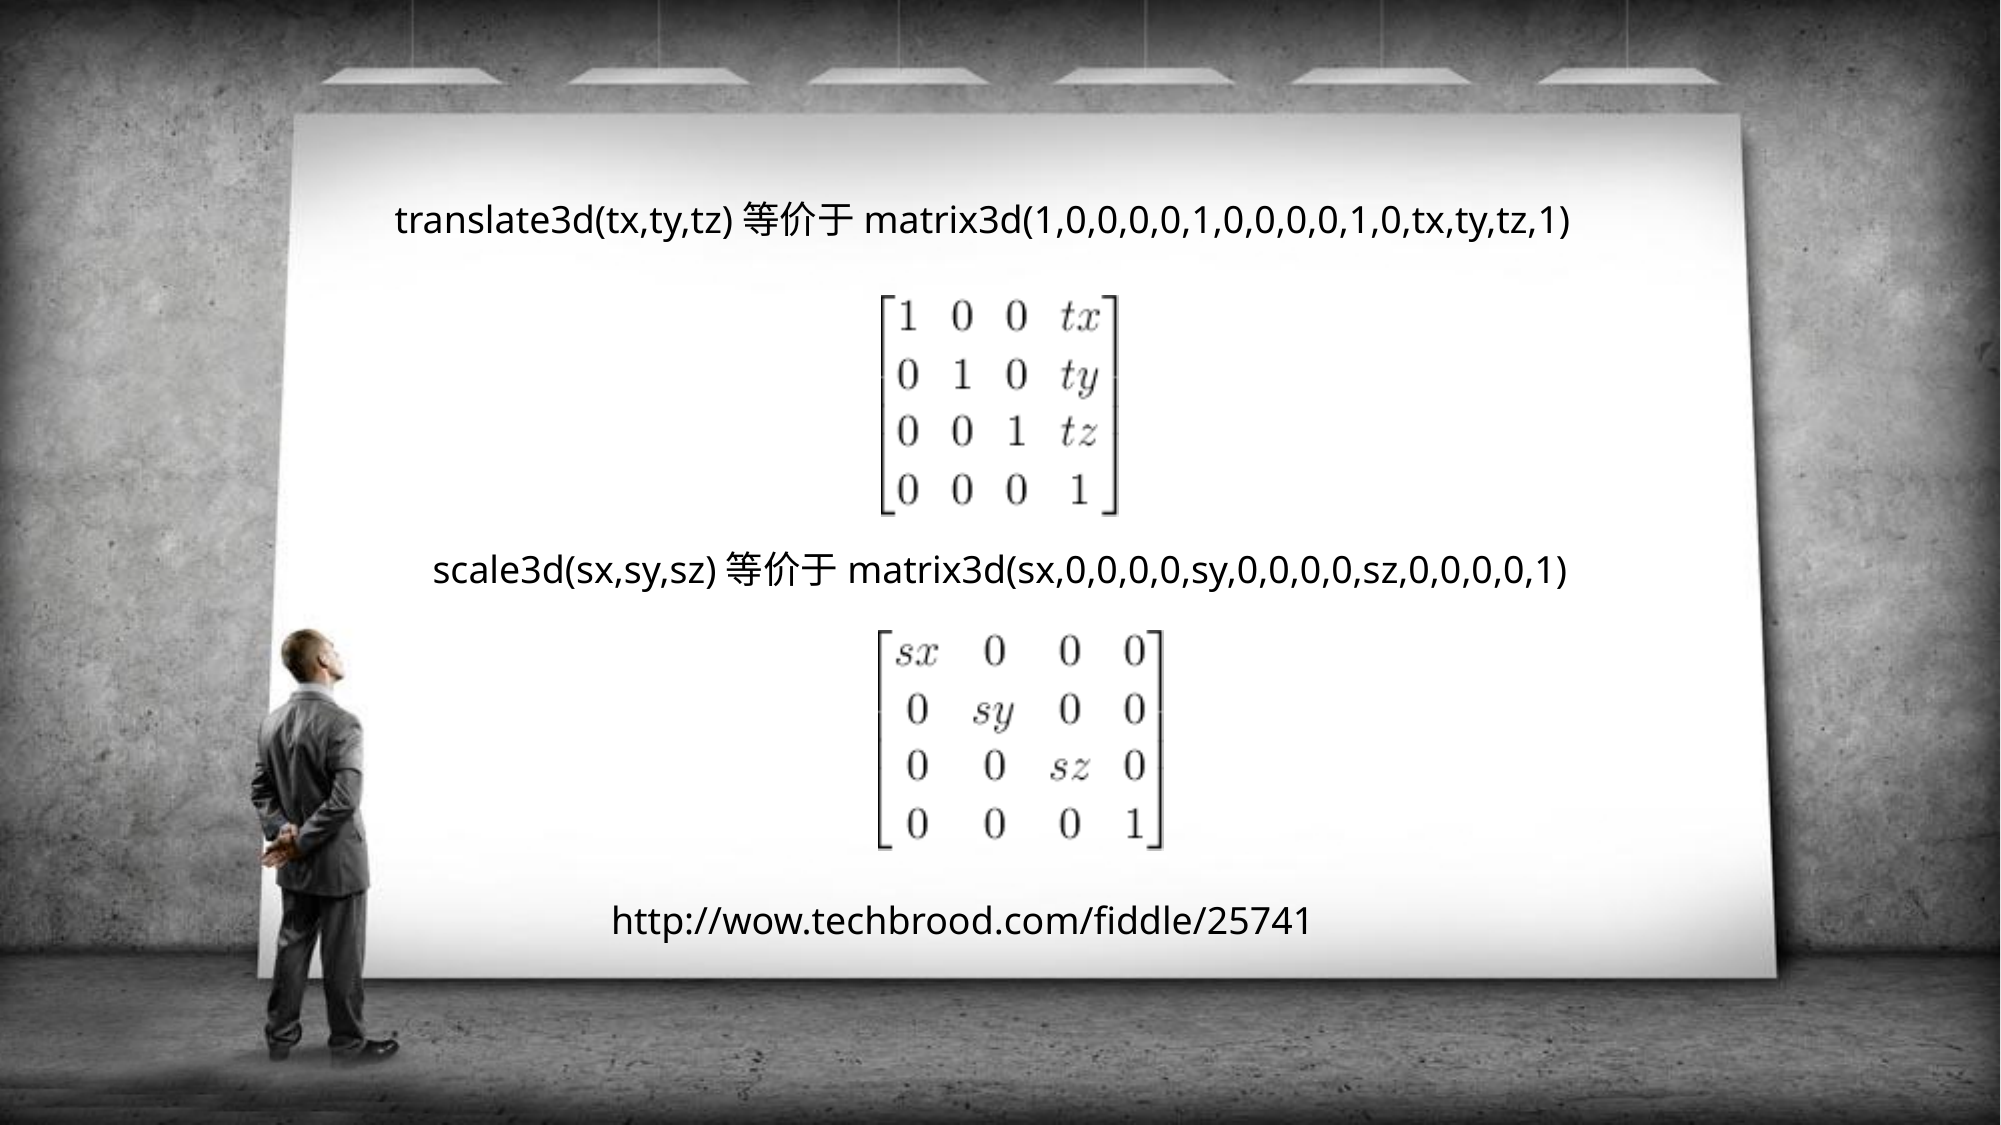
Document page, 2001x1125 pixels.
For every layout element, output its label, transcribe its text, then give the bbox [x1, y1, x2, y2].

text_box scale3d(sx,sy,sz)等价于matrix3d(sx,0,0,0,0,sy,0,0,0,0,sz,0,0,0,0,1) [425, 539, 1575, 599]
text_box translate3d(tx,ty,tz)等价于matrix3d(1,0,0,0,0,1,0,0,0,0,1,0,tx,ty,tz,1) [348, 188, 1579, 249]
picture [0, 0, 2001, 1125]
text_box http://wow.techbrood.com/fiddle/25741 [603, 889, 1323, 950]
